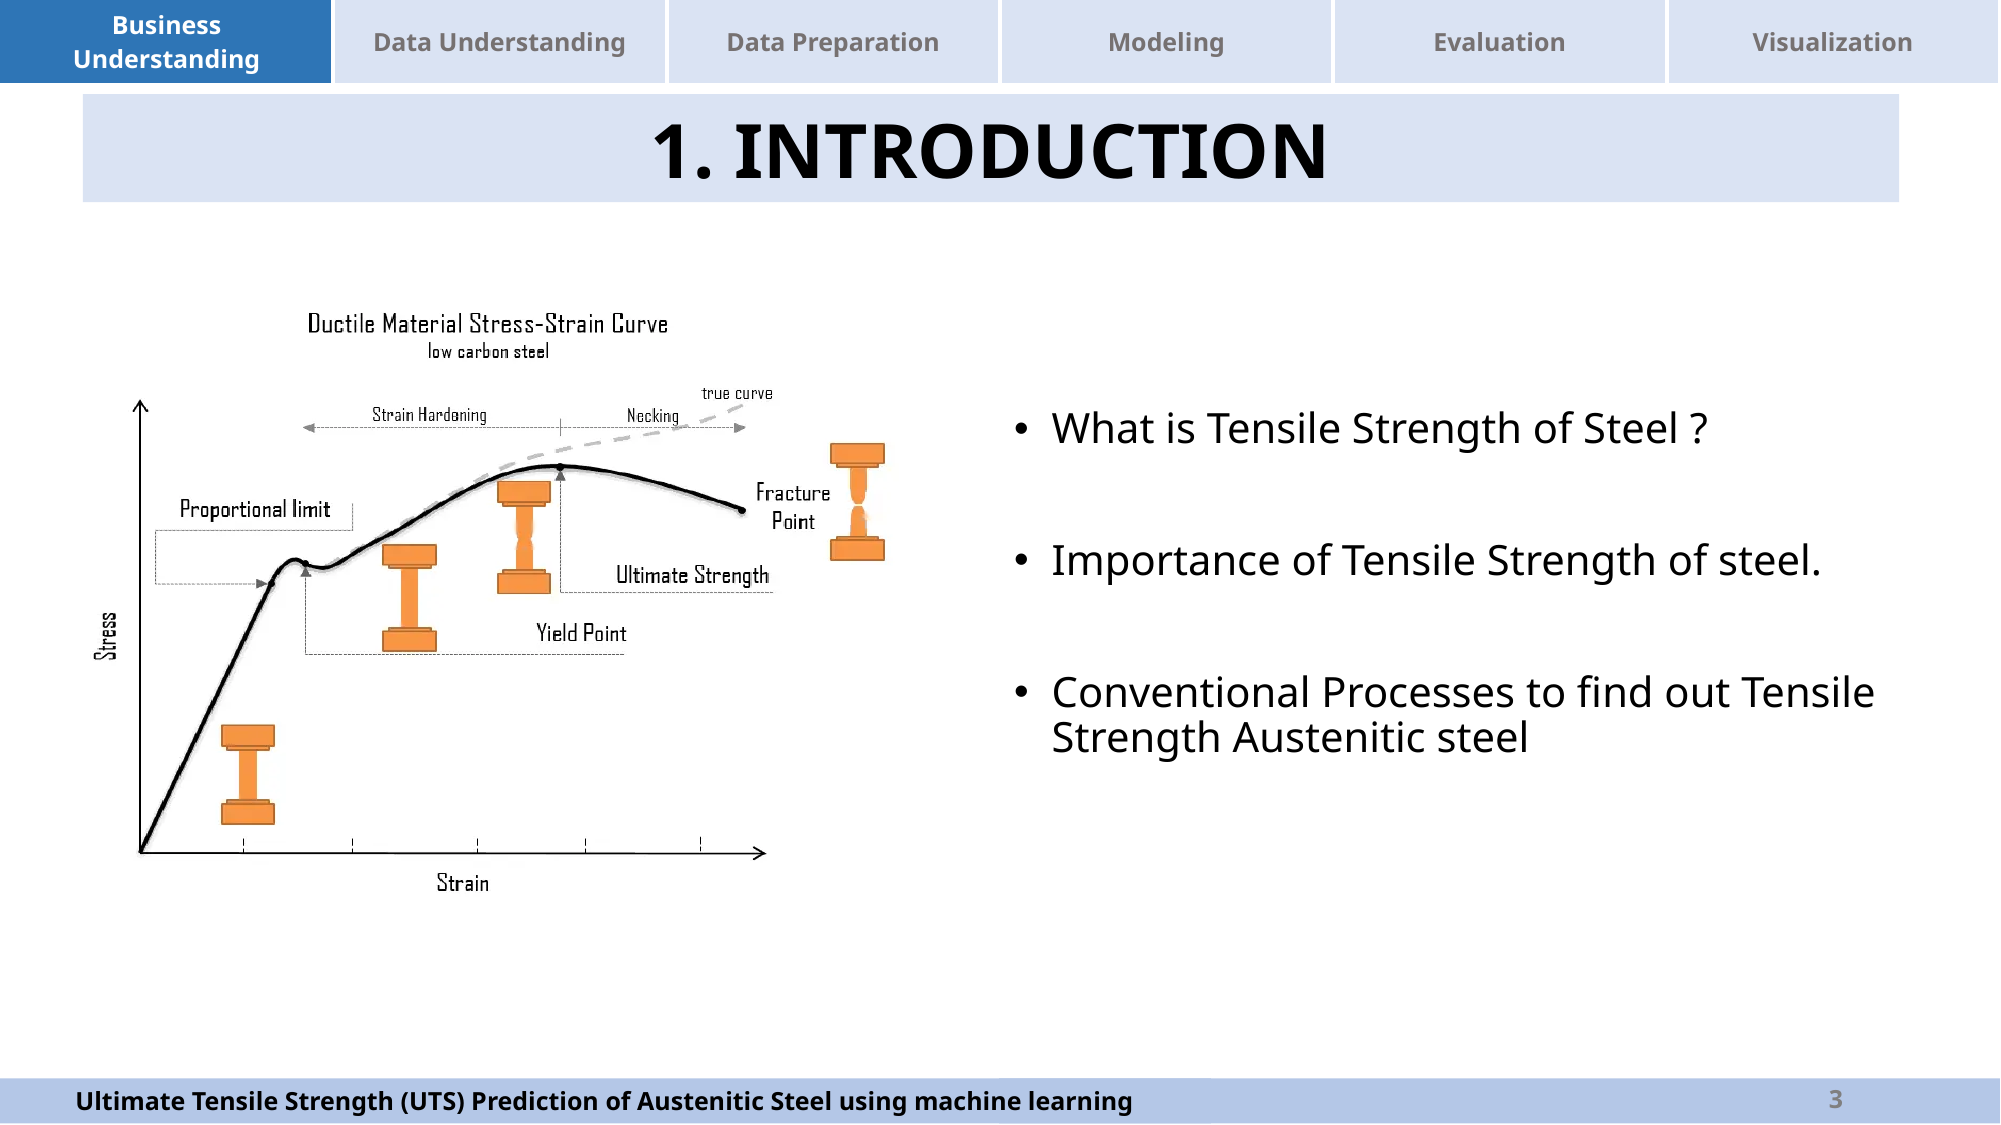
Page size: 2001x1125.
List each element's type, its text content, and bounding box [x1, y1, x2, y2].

slide_number 3 [1211, 1078, 2000, 1124]
footer Ultimate Tensile Strength (UTS) Prediction of Austenitic Steel using machine learning [0, 1078, 1211, 1124]
list What is Tensile Strength of Steel ? Importance of Tensile Strength of steel. Conventional Processes to find out Tensile Strength Austenitic steel [999, 263, 2000, 1026]
title 1. INTRODUCTION [82, 94, 1900, 203]
picture [82, 304, 899, 911]
